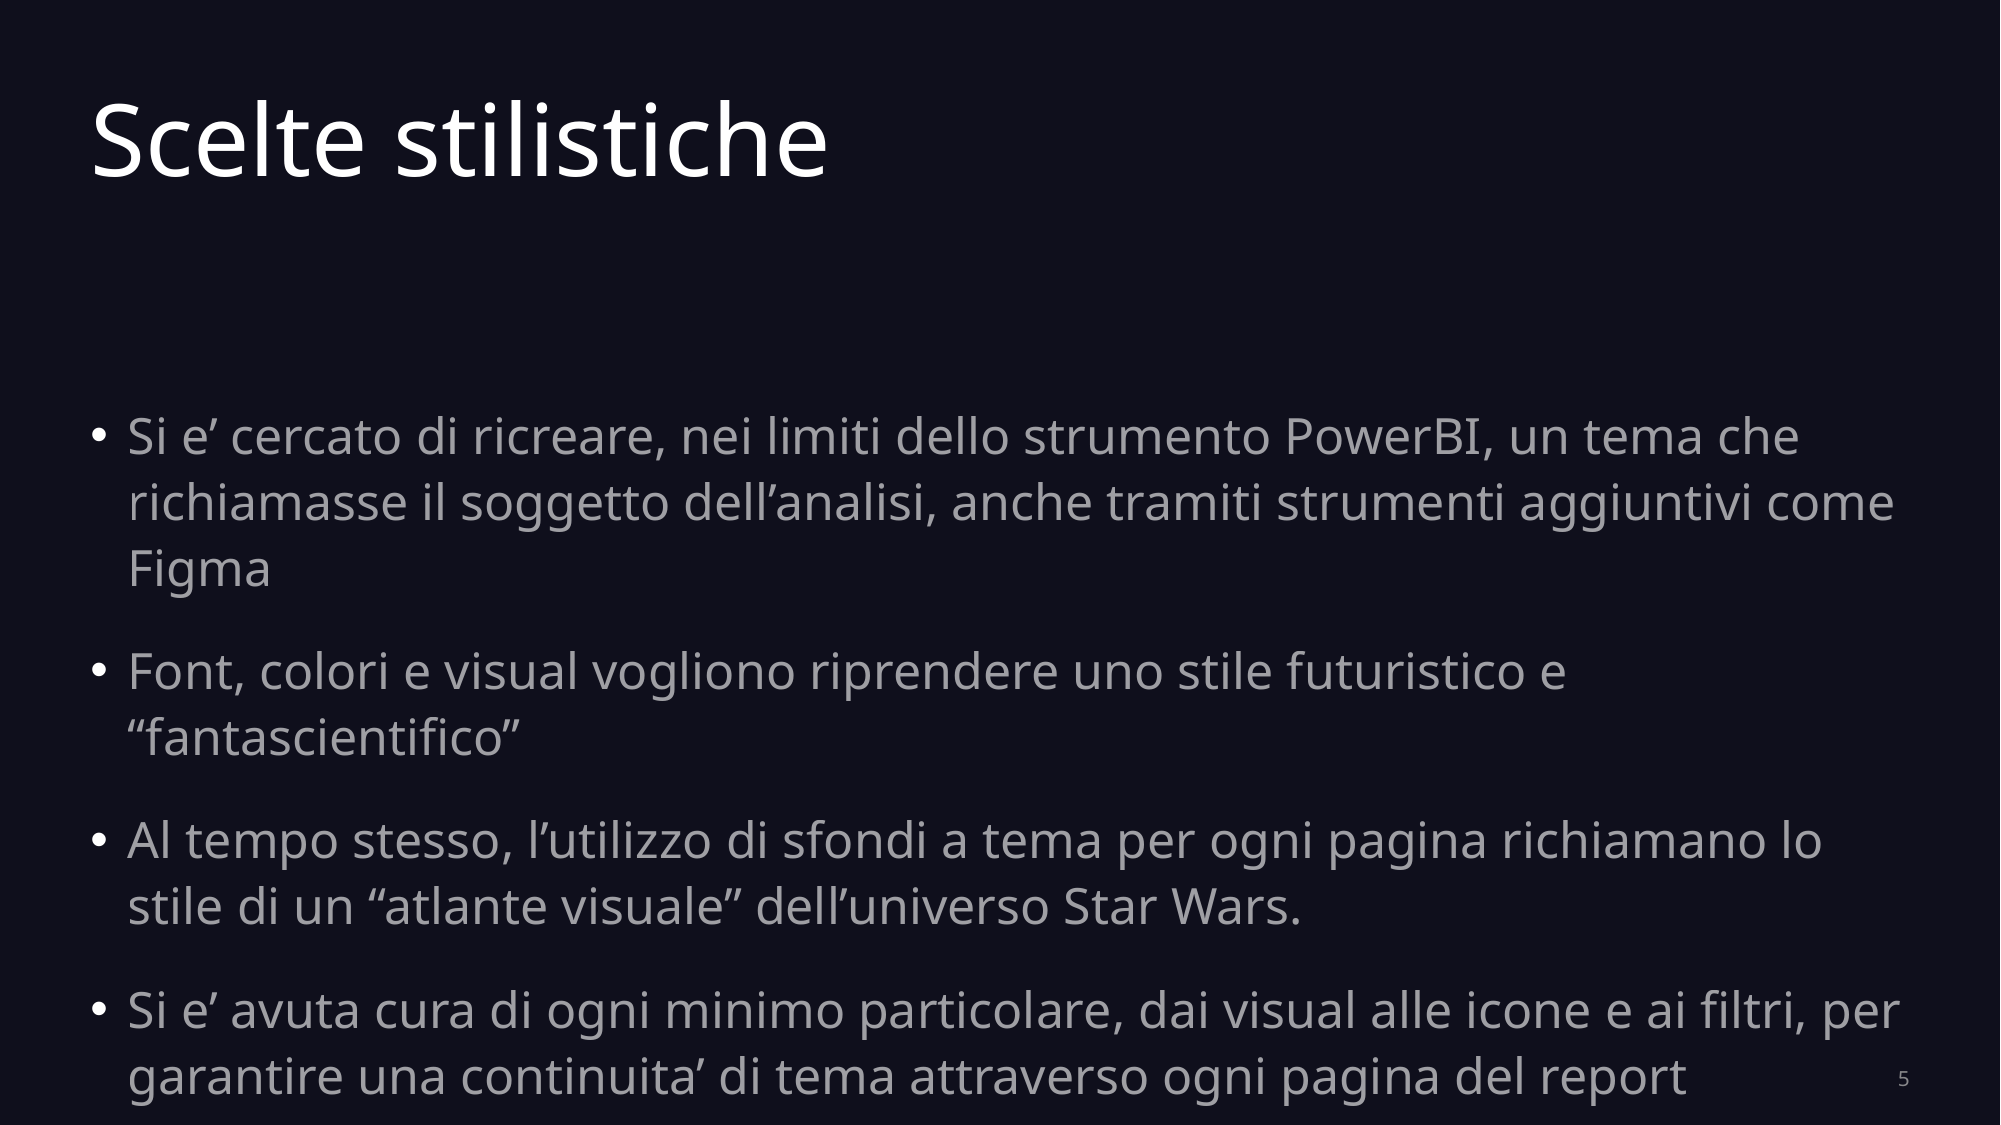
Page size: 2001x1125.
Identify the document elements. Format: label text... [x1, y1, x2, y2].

title Scelte stilistiche [90, 90, 1911, 309]
slide_number 5 [1632, 1067, 1910, 1093]
list Si e’ cercato di ricreare, nei limiti dello strumento PowerBI, un tema che richiamasse il soggetto dell’analisi, anche tramiti strumenti aggiuntivi come Figma Font, colori e visual vogliono riprendere uno stile futuristico e “fantascientifico” Al tempo stesso, l’utilizzo di sfondi a tema per ogni pagina richiamano lo stile di un “atlante visuale” dell’universo Star Wars. Si e’ avuta cura di ogni minimo particolare, dai visual alle icone e ai filtri, per garantire una continuita’ di tema attraverso ogni pagina del report [90, 398, 1910, 975]
